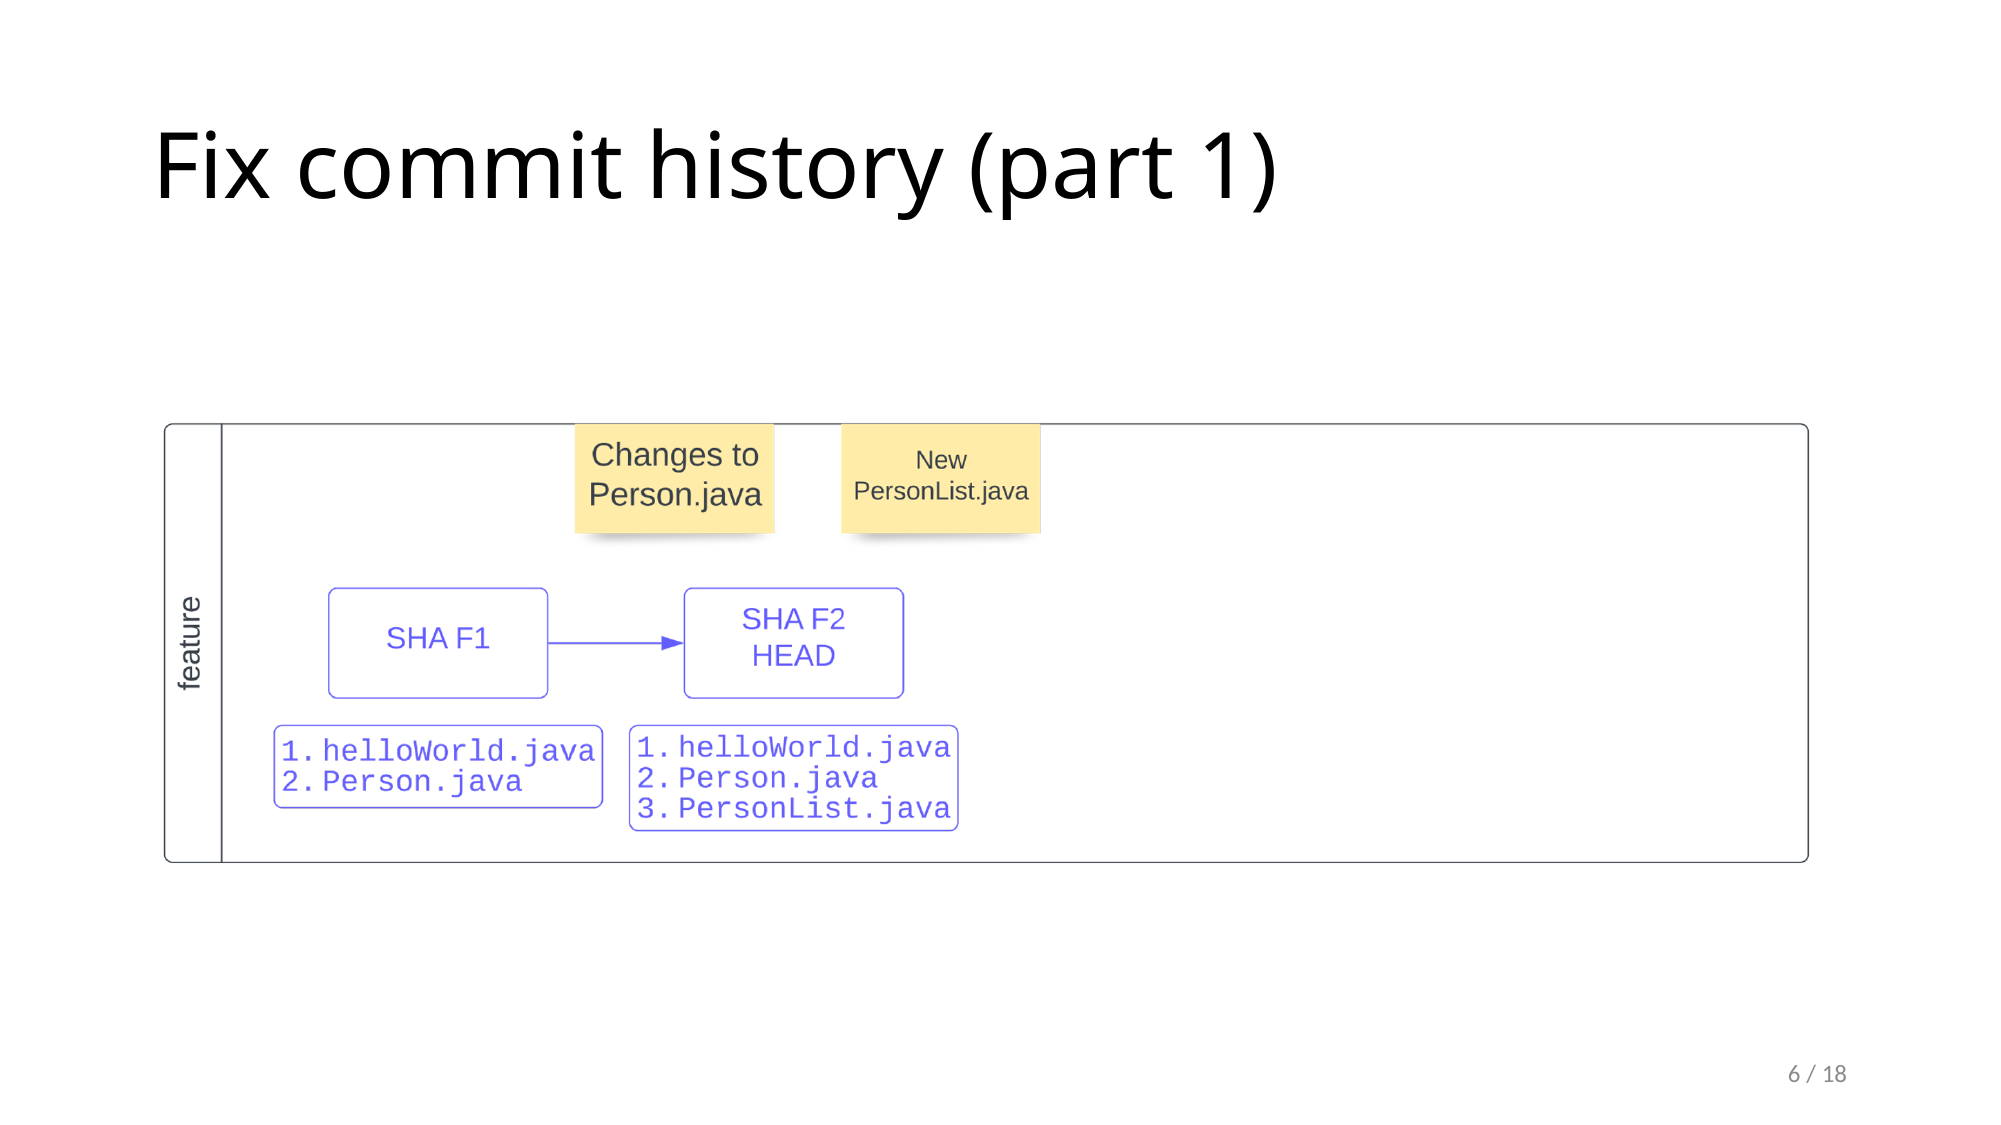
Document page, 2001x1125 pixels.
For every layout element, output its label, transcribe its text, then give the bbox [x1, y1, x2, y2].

slide_number 6 / 18 [1412, 1042, 1863, 1103]
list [137, 396, 1863, 917]
title Fix commit history (part 1) [137, 59, 1863, 278]
